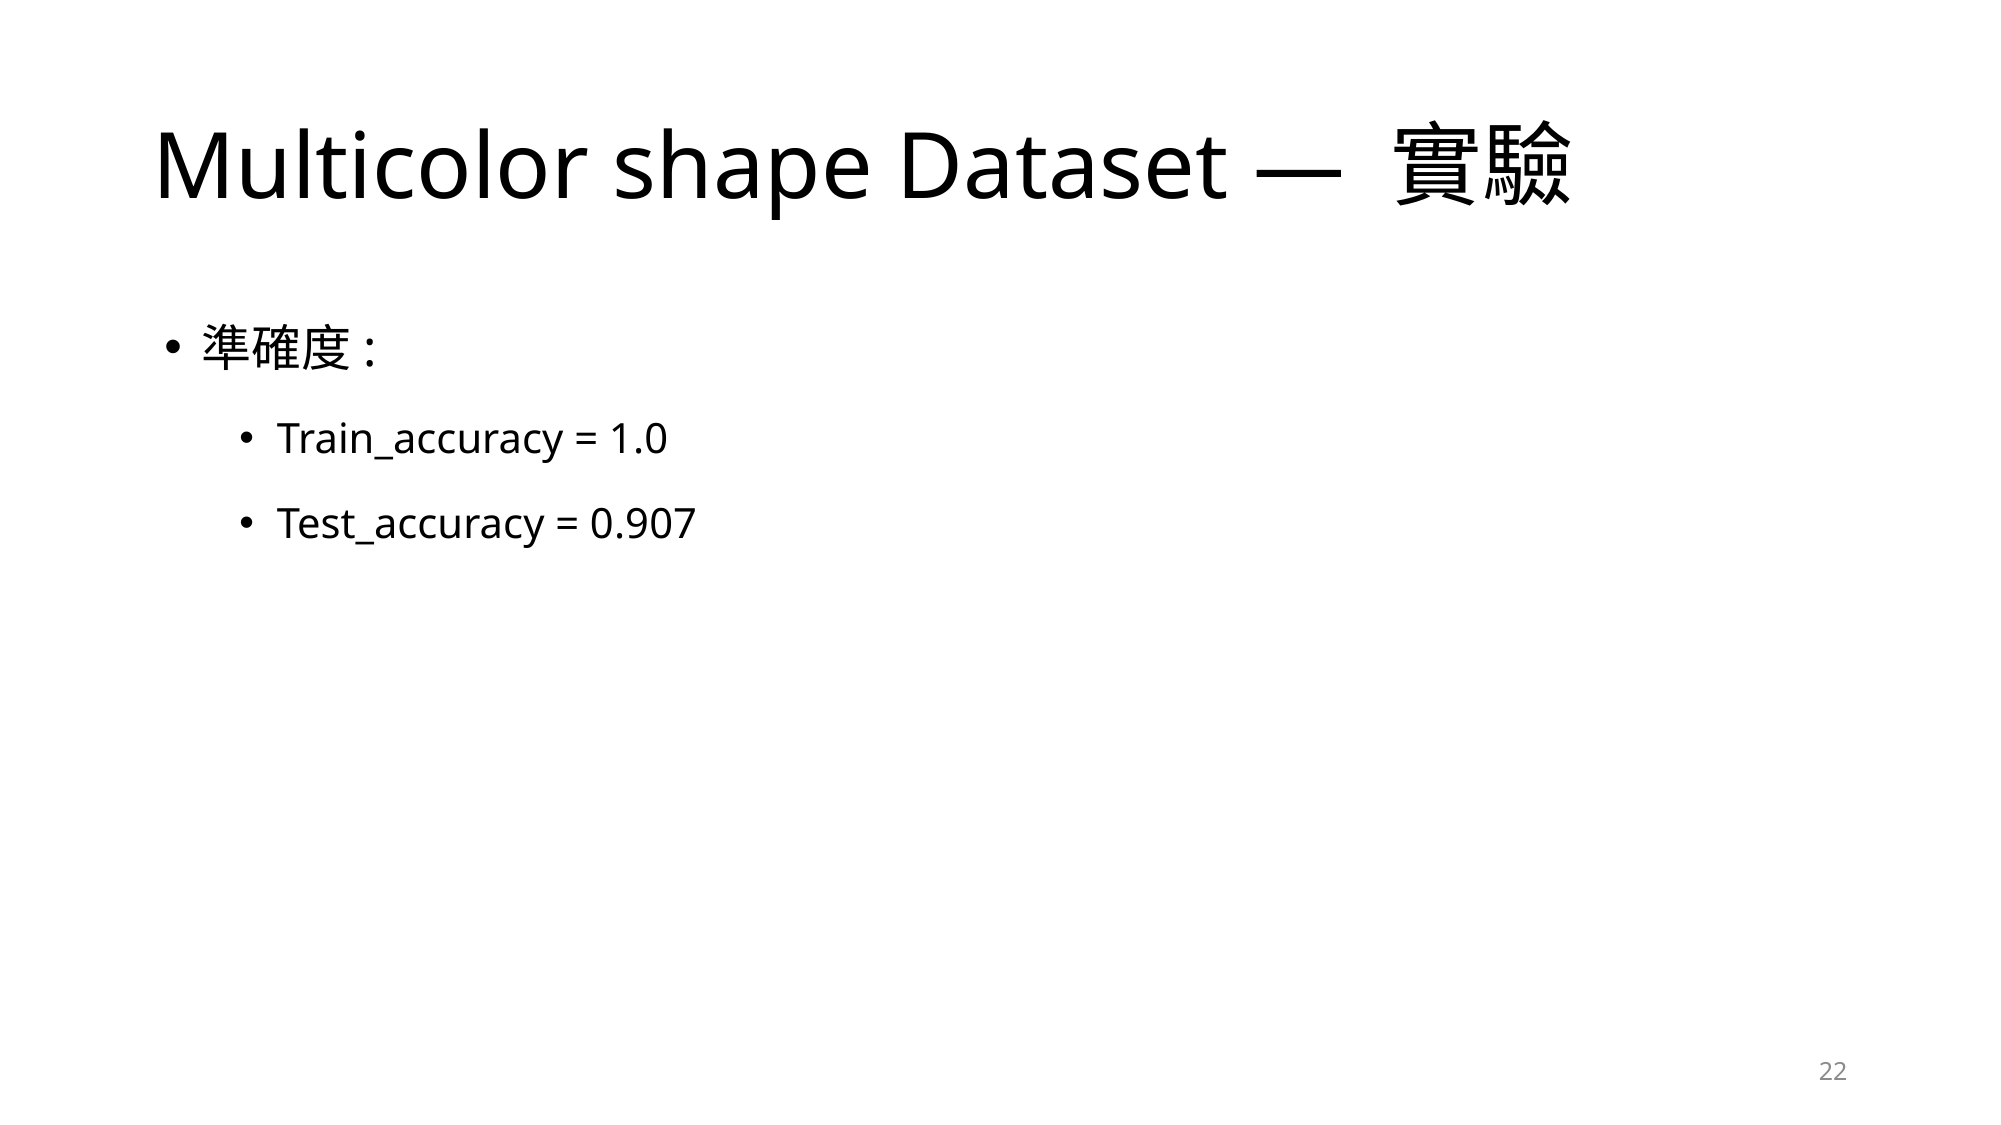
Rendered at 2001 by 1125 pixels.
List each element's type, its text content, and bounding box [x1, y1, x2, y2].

slide_number 22 [1412, 1042, 1863, 1103]
title Multicolor shape Dataset — 實驗 [137, 59, 1863, 278]
text_box 準確度: Train_accuracy = 1.0 Test_accuracy = 0.907 [149, 278, 1875, 653]
